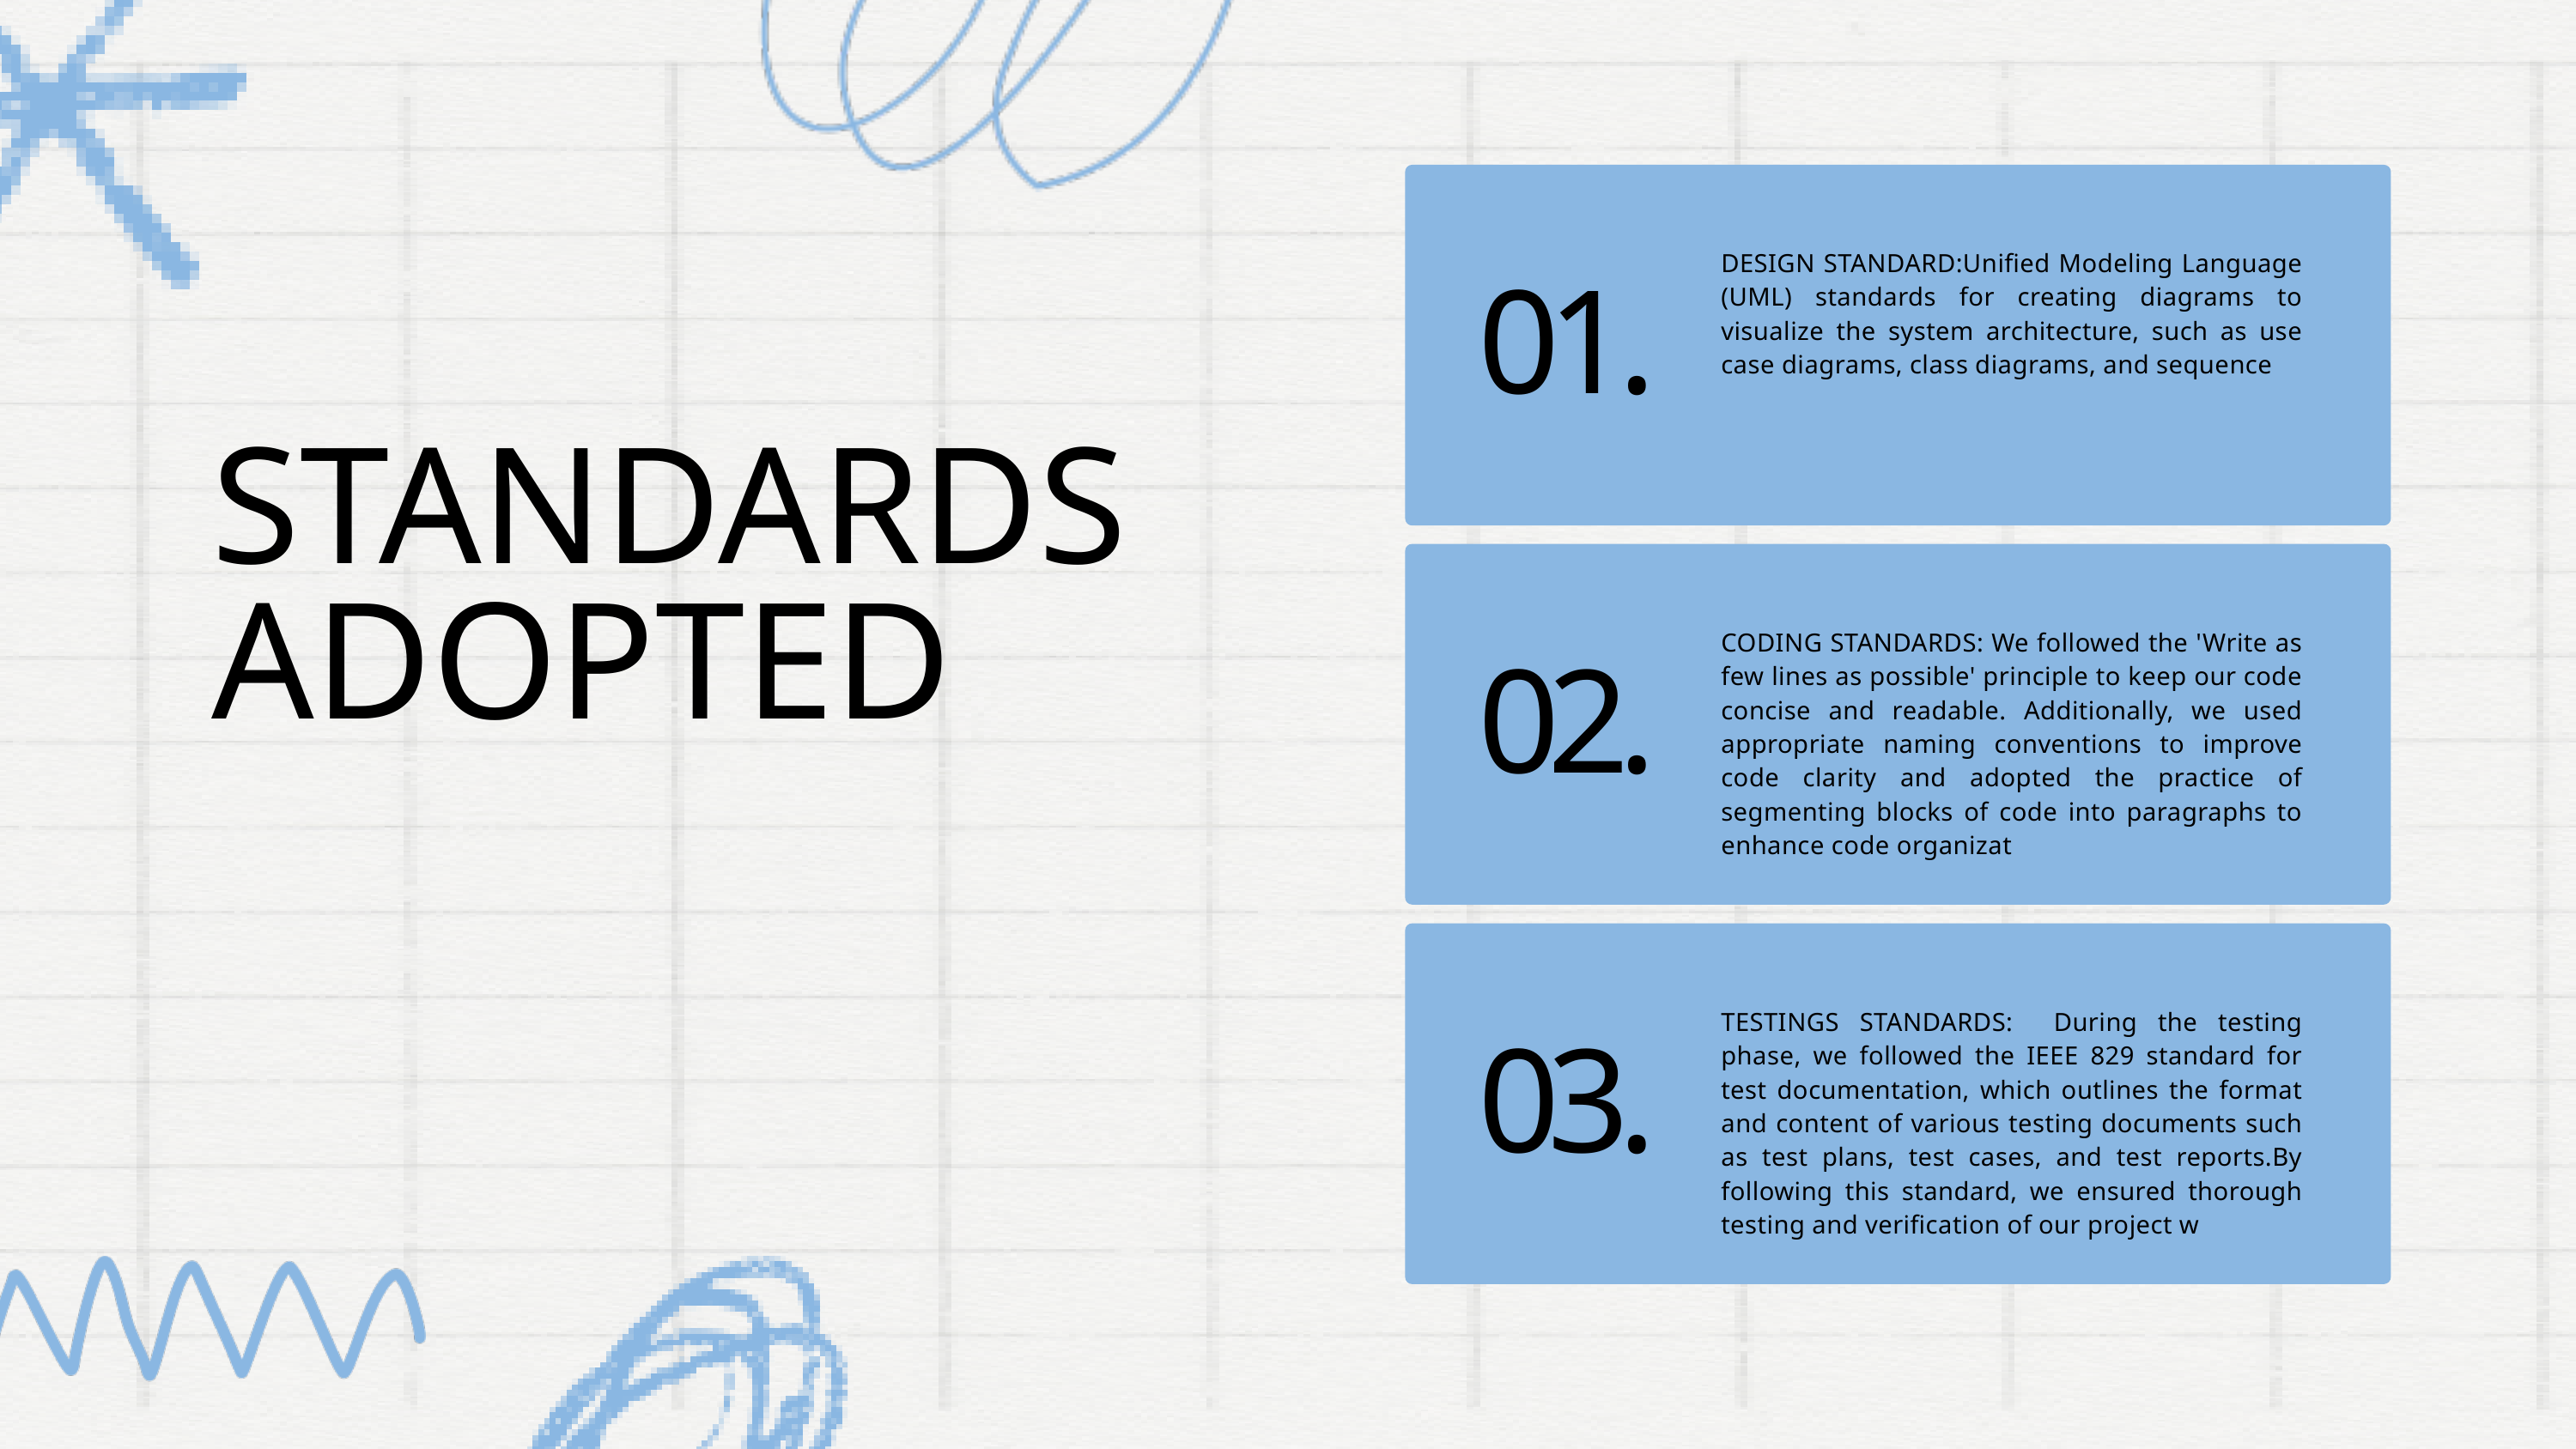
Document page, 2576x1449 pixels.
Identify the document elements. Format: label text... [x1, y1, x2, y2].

text_box [0, 0, 2576, 1449]
text_box [0, 0, 246, 289]
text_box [1405, 543, 2391, 905]
text_box [629, 0, 1332, 193]
text_box [0, 1256, 426, 1391]
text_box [1405, 923, 2391, 1285]
text_box STANDARDS ADOPTED [211, 439, 1202, 752]
text_box [483, 1256, 848, 1449]
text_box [1405, 164, 2391, 526]
